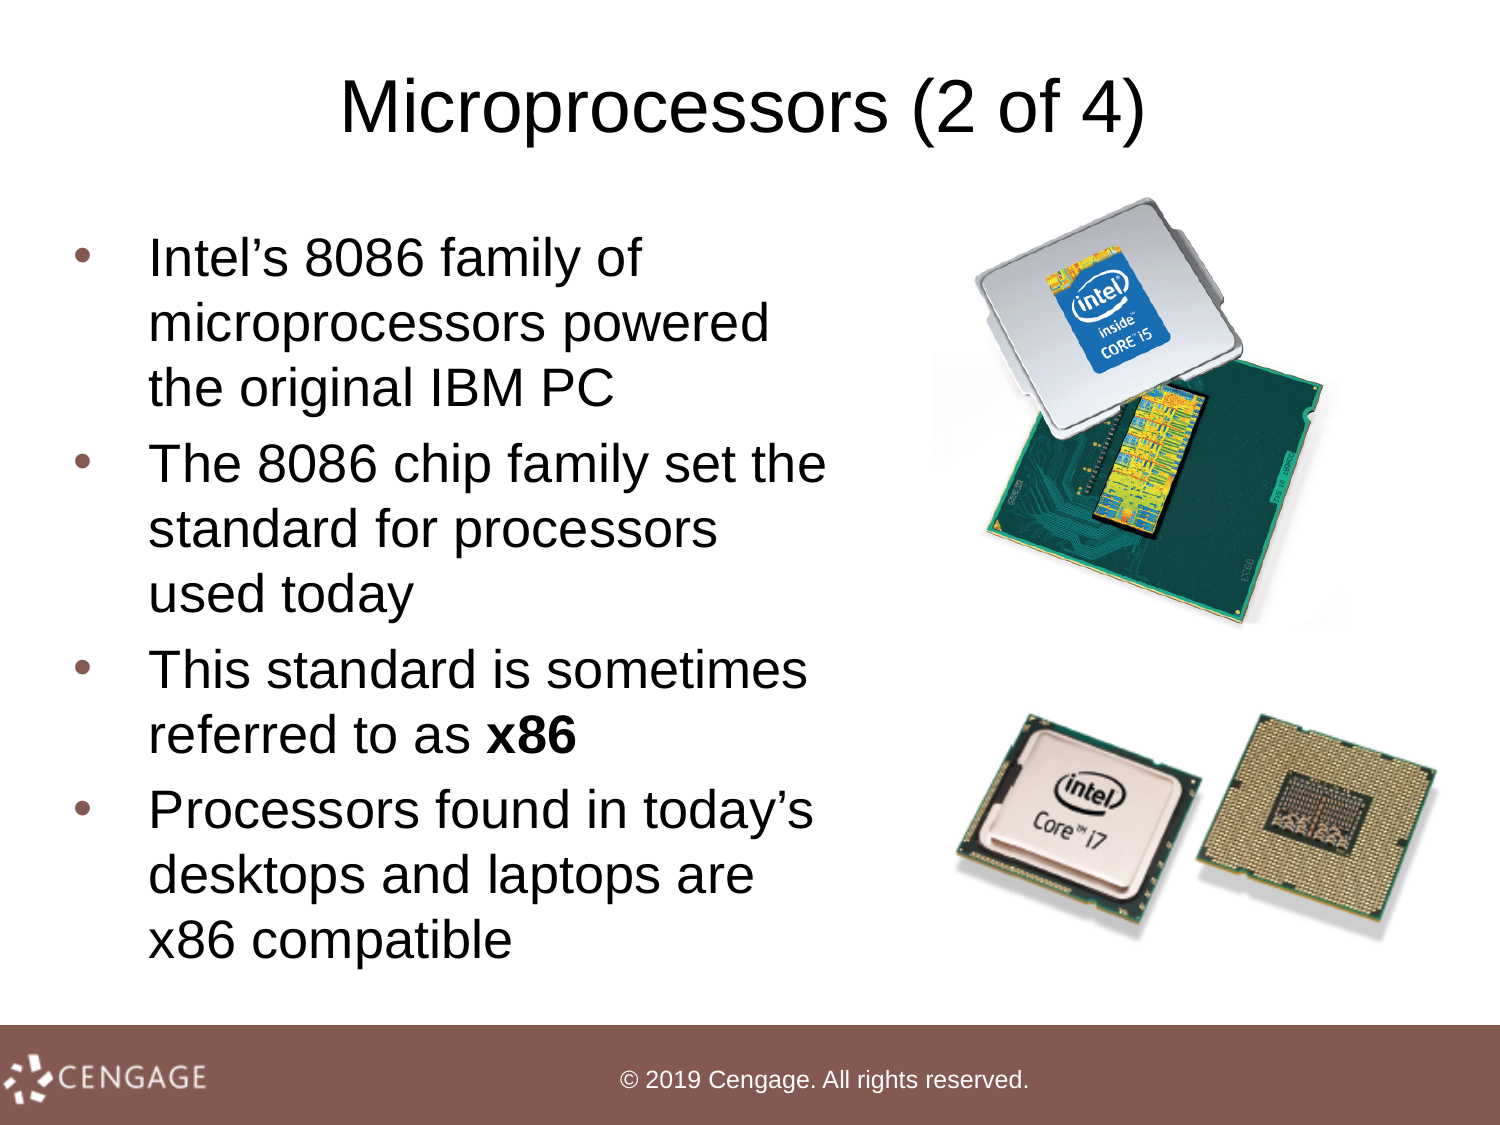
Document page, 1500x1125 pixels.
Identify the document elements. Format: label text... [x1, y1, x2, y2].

picture [0, 1051, 211, 1106]
picture [930, 197, 1399, 632]
title Microprocessors (2 of 4) [85, 20, 1403, 186]
list Intel’s 8086 family of microprocessors powered the original IBM PC The 8086 chip family set the standard for processors used today This standard is sometimes referred to as x86 Processors found in today’s desktops and laptops are x86 compatible [59, 215, 862, 1006]
picture [914, 666, 1448, 989]
